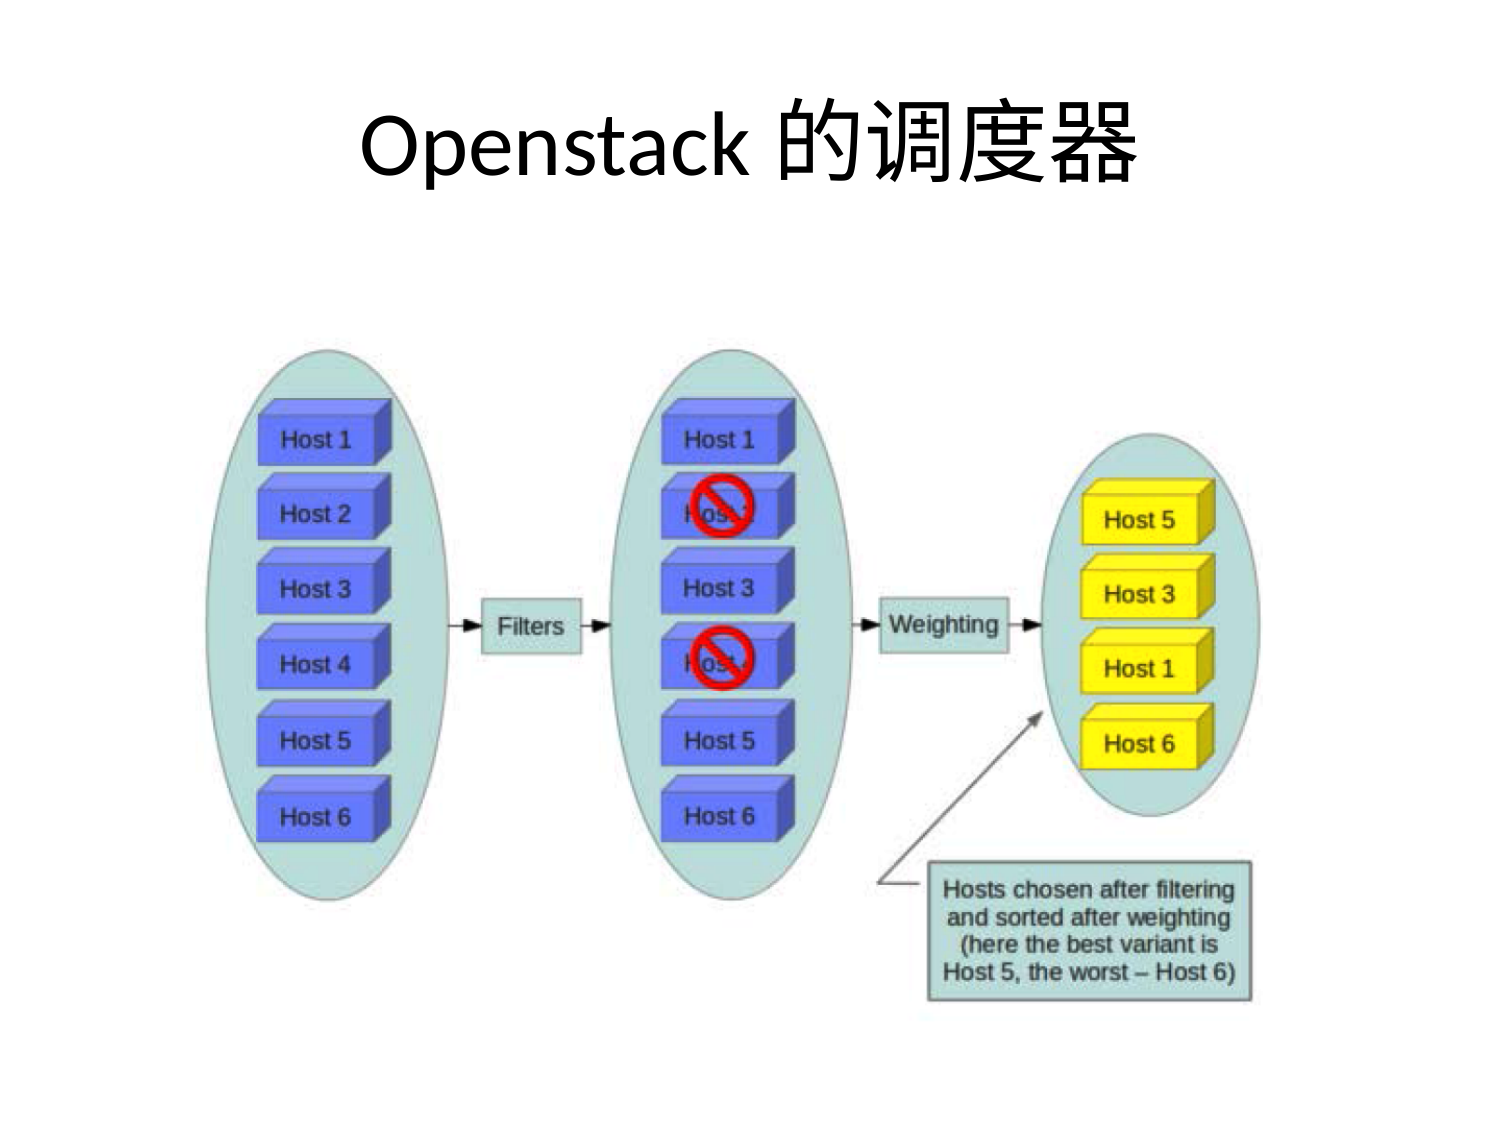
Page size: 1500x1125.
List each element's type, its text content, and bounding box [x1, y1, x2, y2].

title Openstack的调度器 [75, 45, 1425, 233]
picture [158, 298, 1342, 1033]
